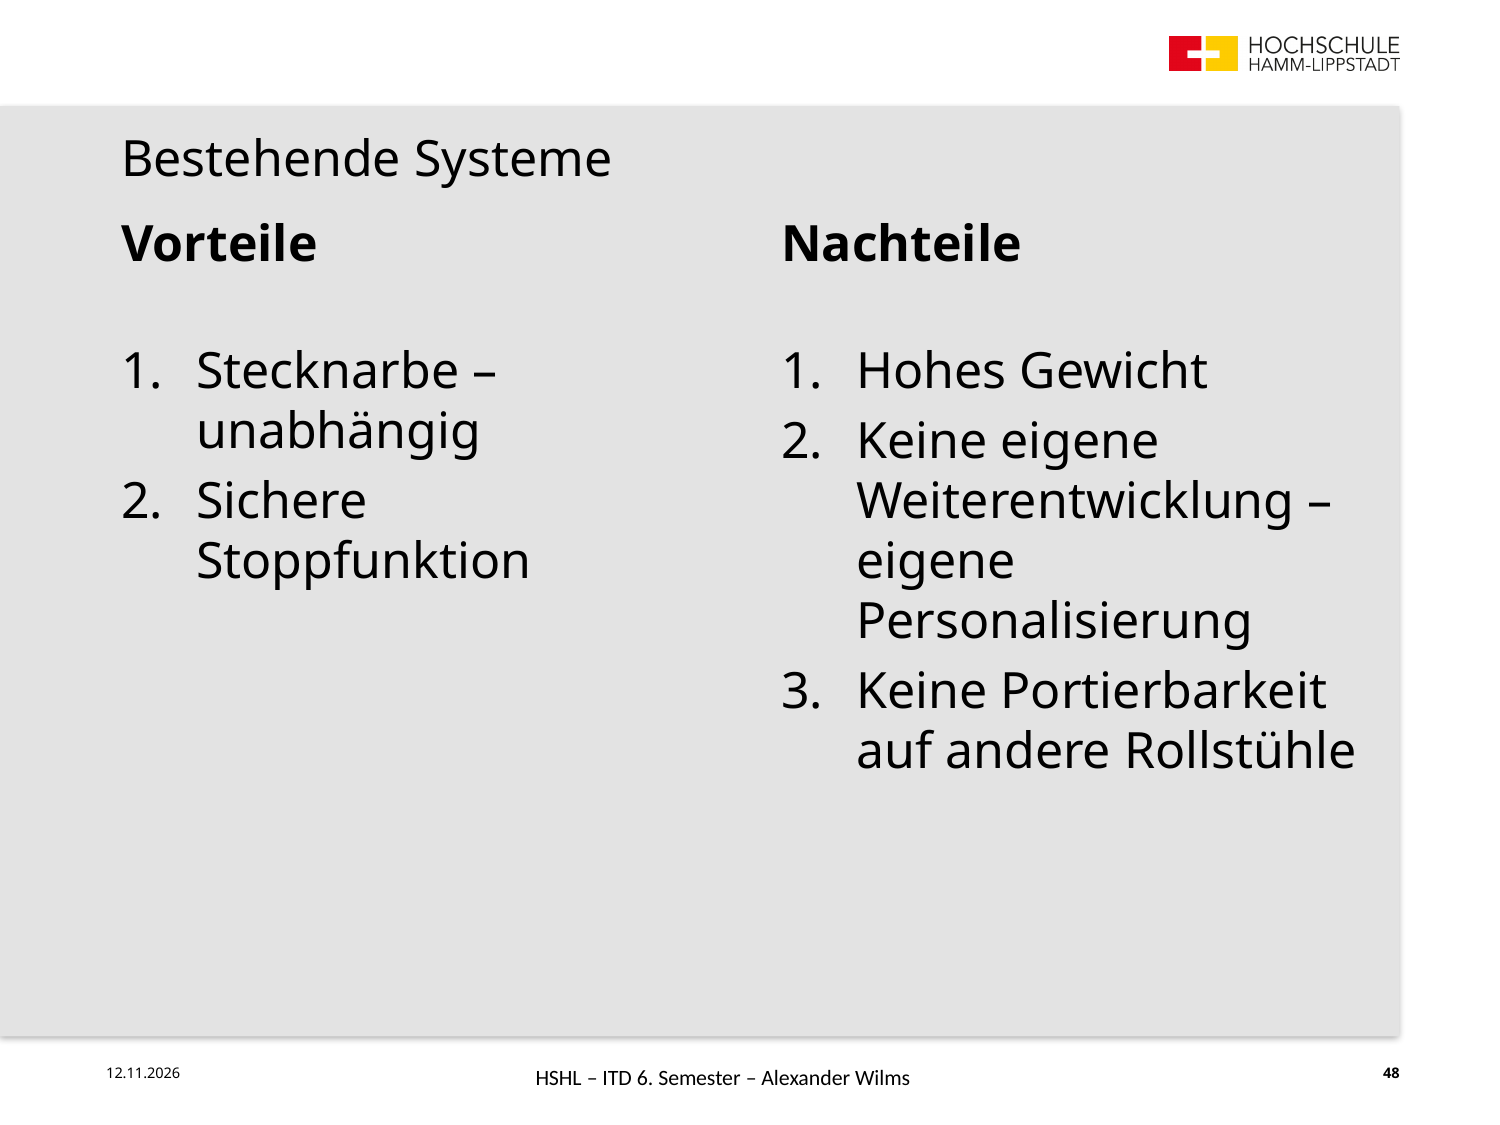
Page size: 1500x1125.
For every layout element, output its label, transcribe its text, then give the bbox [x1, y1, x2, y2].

text_box Hohes Gewicht Keine eigene Weiterentwicklung – eigene Personalisierung Keine Portierbarkeit auf andere Rollstühle [766, 331, 1380, 1005]
text_box Vorteile [106, 201, 766, 281]
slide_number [106, 1065, 457, 1084]
text_box Bestehende Systeme [106, 116, 1340, 196]
picture [1169, 36, 1400, 71]
text_box Nachteile [766, 201, 1427, 281]
slide_number 48 [1049, 1065, 1400, 1084]
list Stecknarbe – unabhängig Sichere Stoppfunktion [106, 331, 720, 1005]
text_box HSHL – ITD 6. Semester – Alexander Wilms [520, 1055, 926, 1097]
